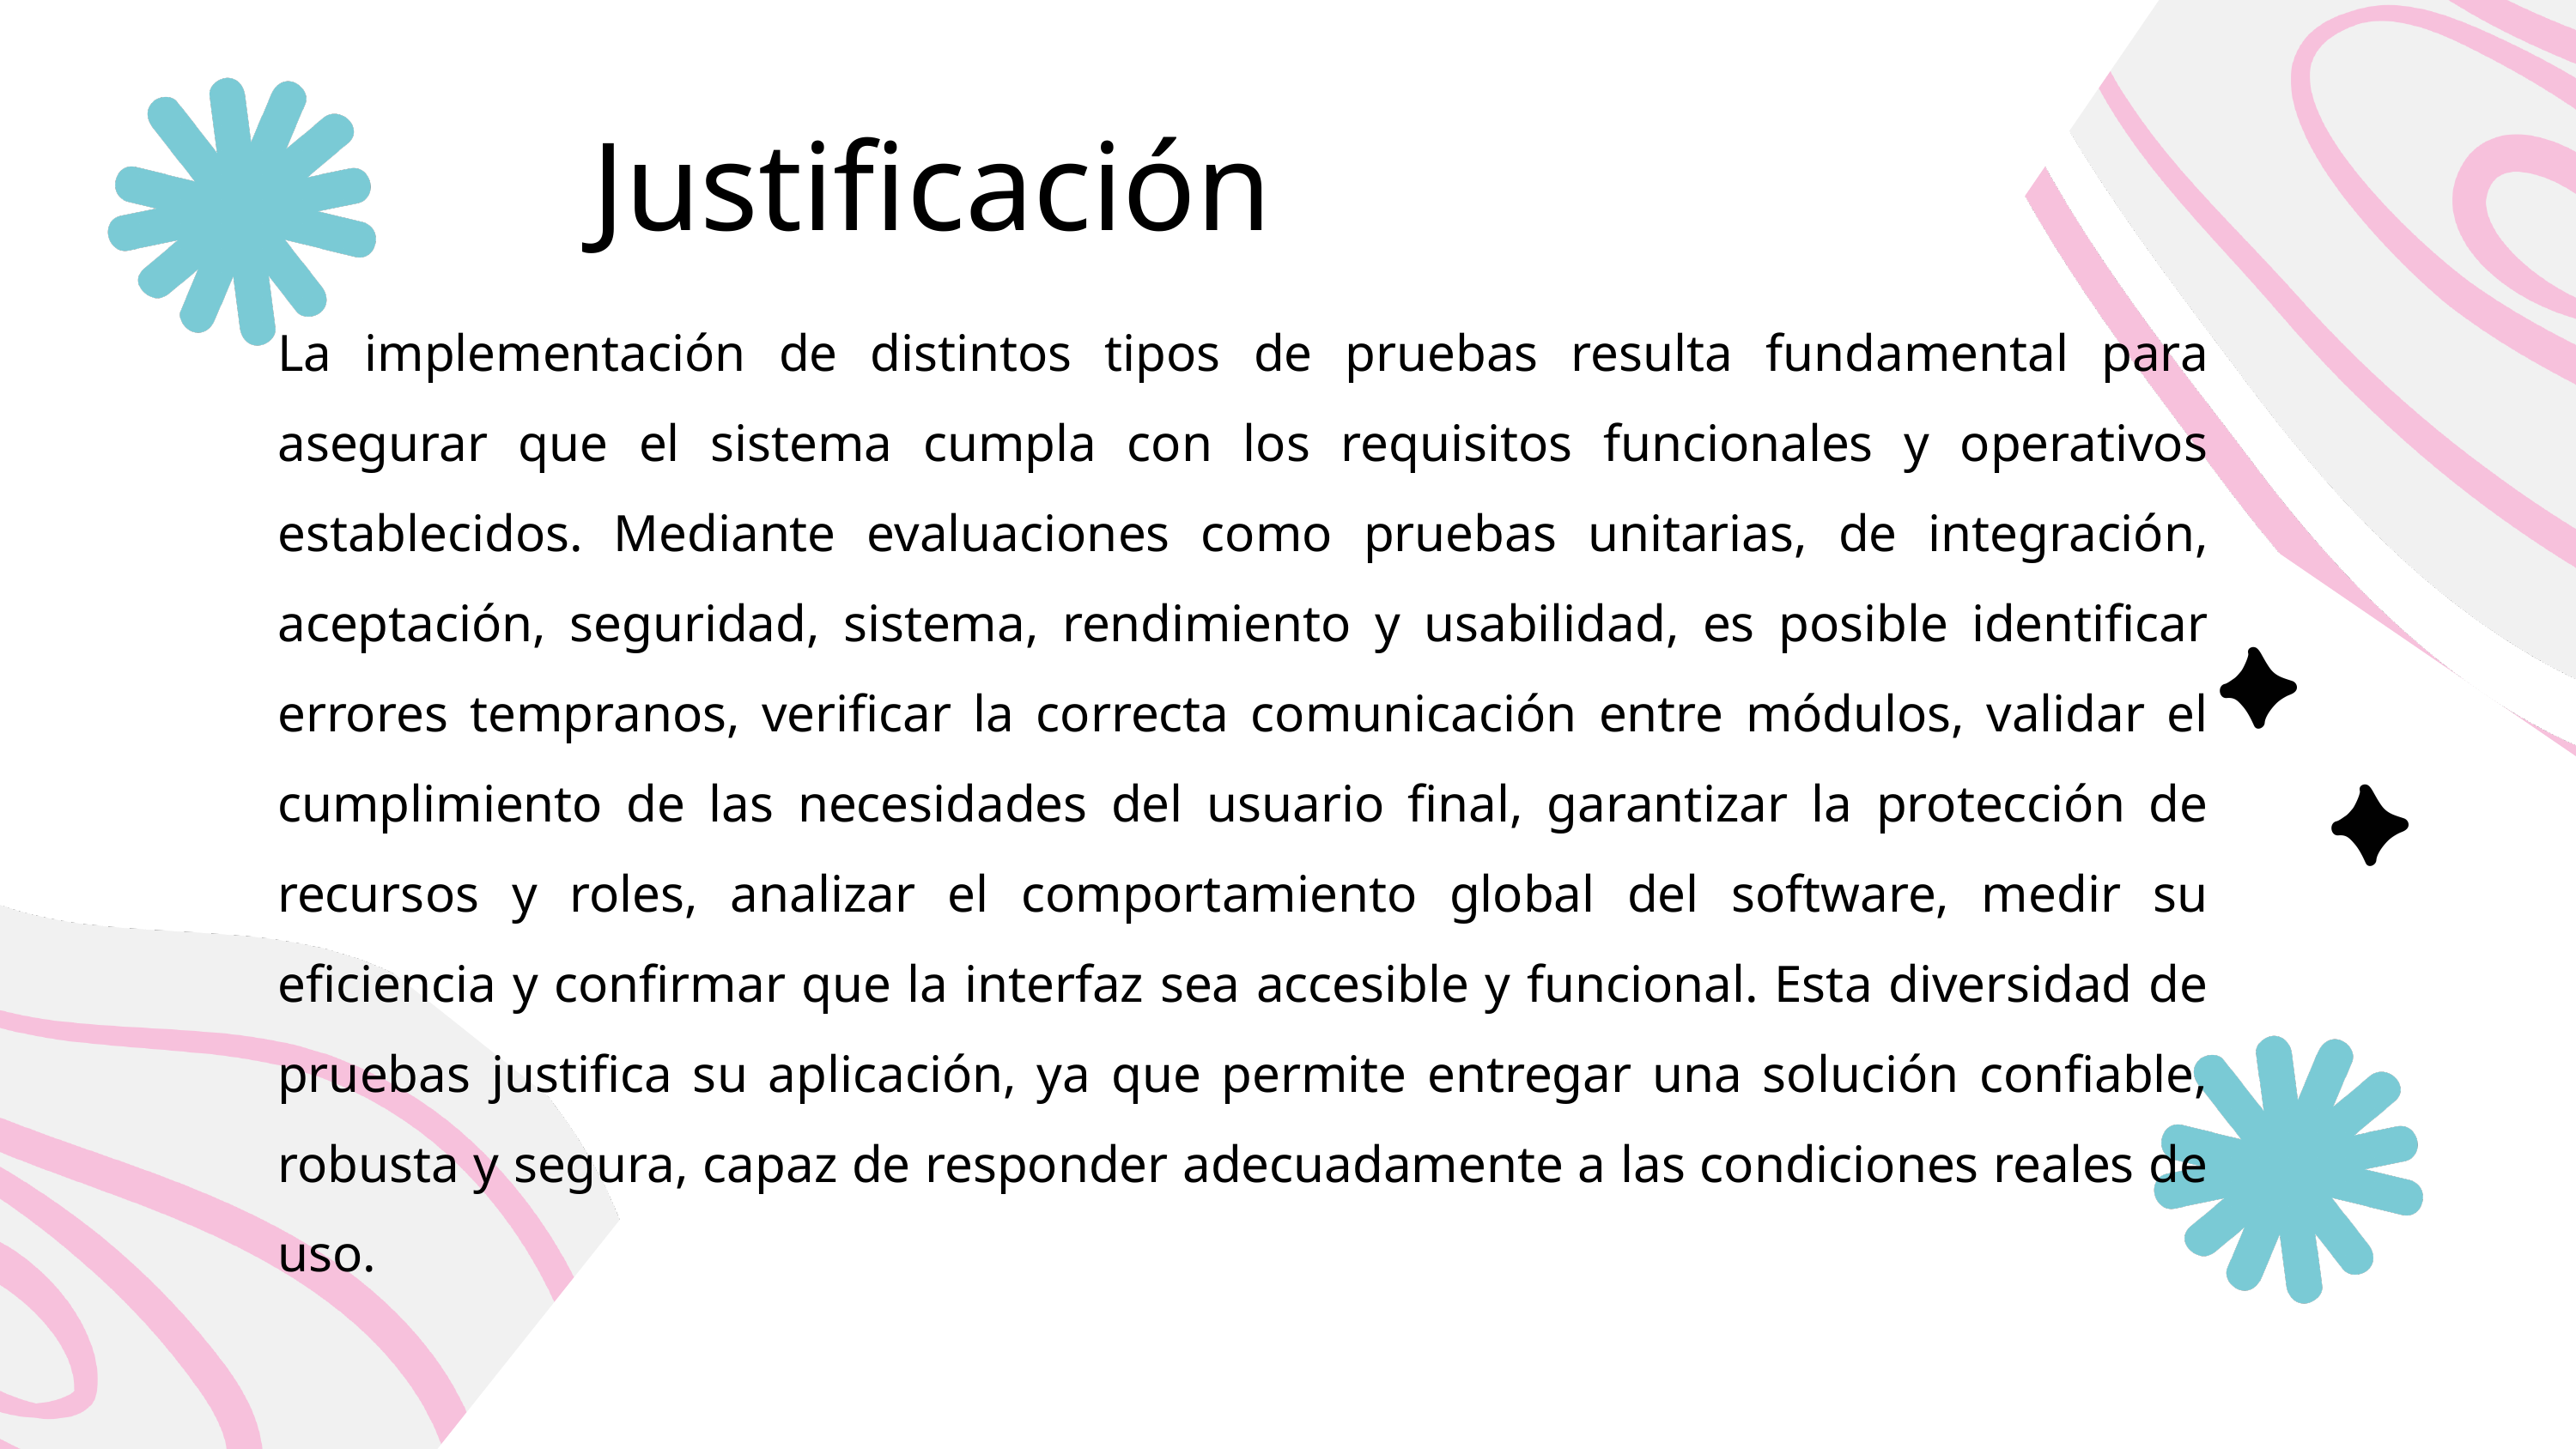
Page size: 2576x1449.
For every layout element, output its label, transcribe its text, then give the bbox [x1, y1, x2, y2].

text_box [2329, 783, 2410, 869]
text_box [99, 77, 385, 346]
text_box [2221, 1035, 2432, 1304]
text_box [2221, 646, 2299, 731]
text_box La implementación de distintos tipos de pruebas resulta fundamental para asegurar que el sistema cumpla con los requisitos funcionales y operativos establecidos. Mediante evaluaciones como pruebas unitarias, de integración, aceptación, seguridad, sistema, rendimiento y usabilidad, es posible identificar errores tempranos, verificar la correcta comunicación entre módulos, validar el cumplimiento de las necesidades del usuario final, garantizar la protección de recursos y roles, analizar el comportamiento global del software, medir su eficiencia y confirmar que la interfaz sea accesible y funcional. Esta diversidad de pruebas justifica su aplicación, ya que permite entregar una solución confiable, robusta y segura, capaz de responder adecuadamente a las condiciones reales de uso. [264, 284, 2221, 1366]
text_box Justificación [547, 137, 1335, 227]
text_box [1964, 0, 2576, 756]
text_box [0, 660, 504, 1449]
